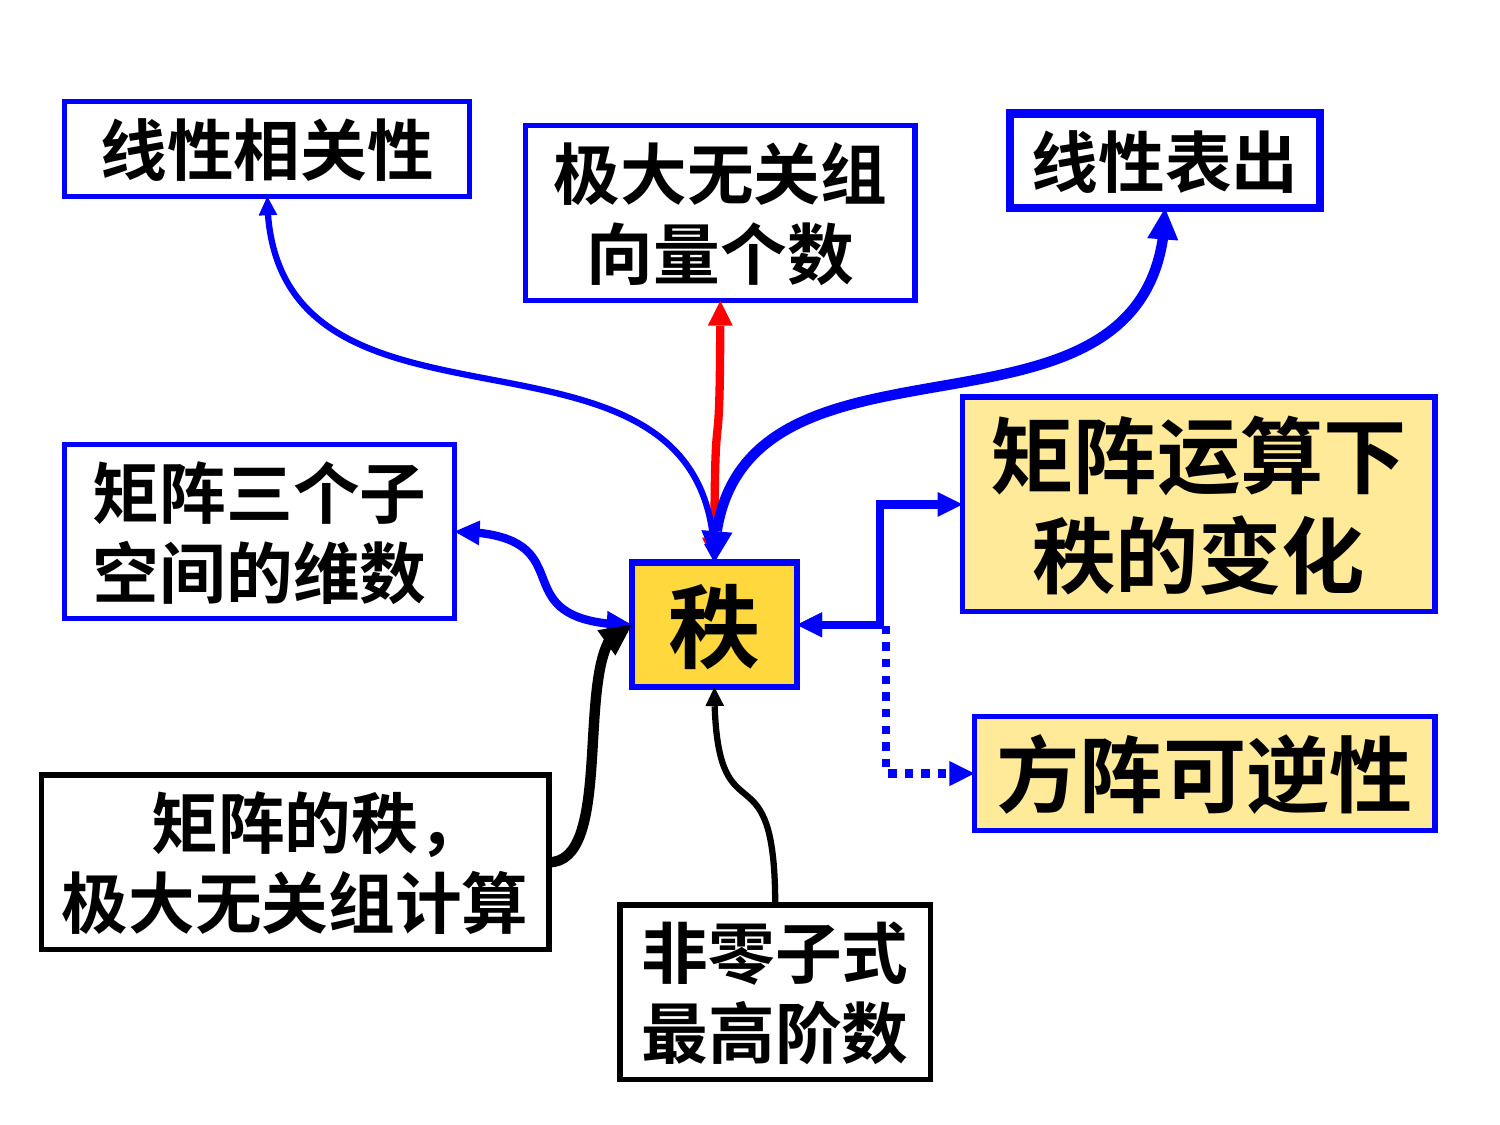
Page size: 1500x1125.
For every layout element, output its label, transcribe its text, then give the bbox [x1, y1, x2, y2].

text_box 矩阵三个子空间的维数 [64, 444, 451, 619]
text_box 矩阵运算下秩的变化 [1115, 397, 1436, 612]
text_box 矩阵的秩， 极大无关组计算 [41, 774, 549, 950]
text_box 方阵可逆性 [974, 716, 1436, 831]
text_box 线性相关性 [64, 101, 470, 197]
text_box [770, 164, 1110, 616]
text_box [674, 430, 765, 437]
text_box 线性表出 [1009, 113, 1321, 209]
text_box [456, 534, 629, 629]
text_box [799, 627, 973, 777]
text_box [641, 768, 848, 831]
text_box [313, 158, 669, 606]
text_box 秩 [633, 562, 794, 688]
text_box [799, 624, 961, 629]
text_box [551, 627, 629, 866]
text_box 非零子式最高阶数 [620, 904, 931, 1080]
text_box 极大无关组向量个数 [525, 125, 916, 301]
